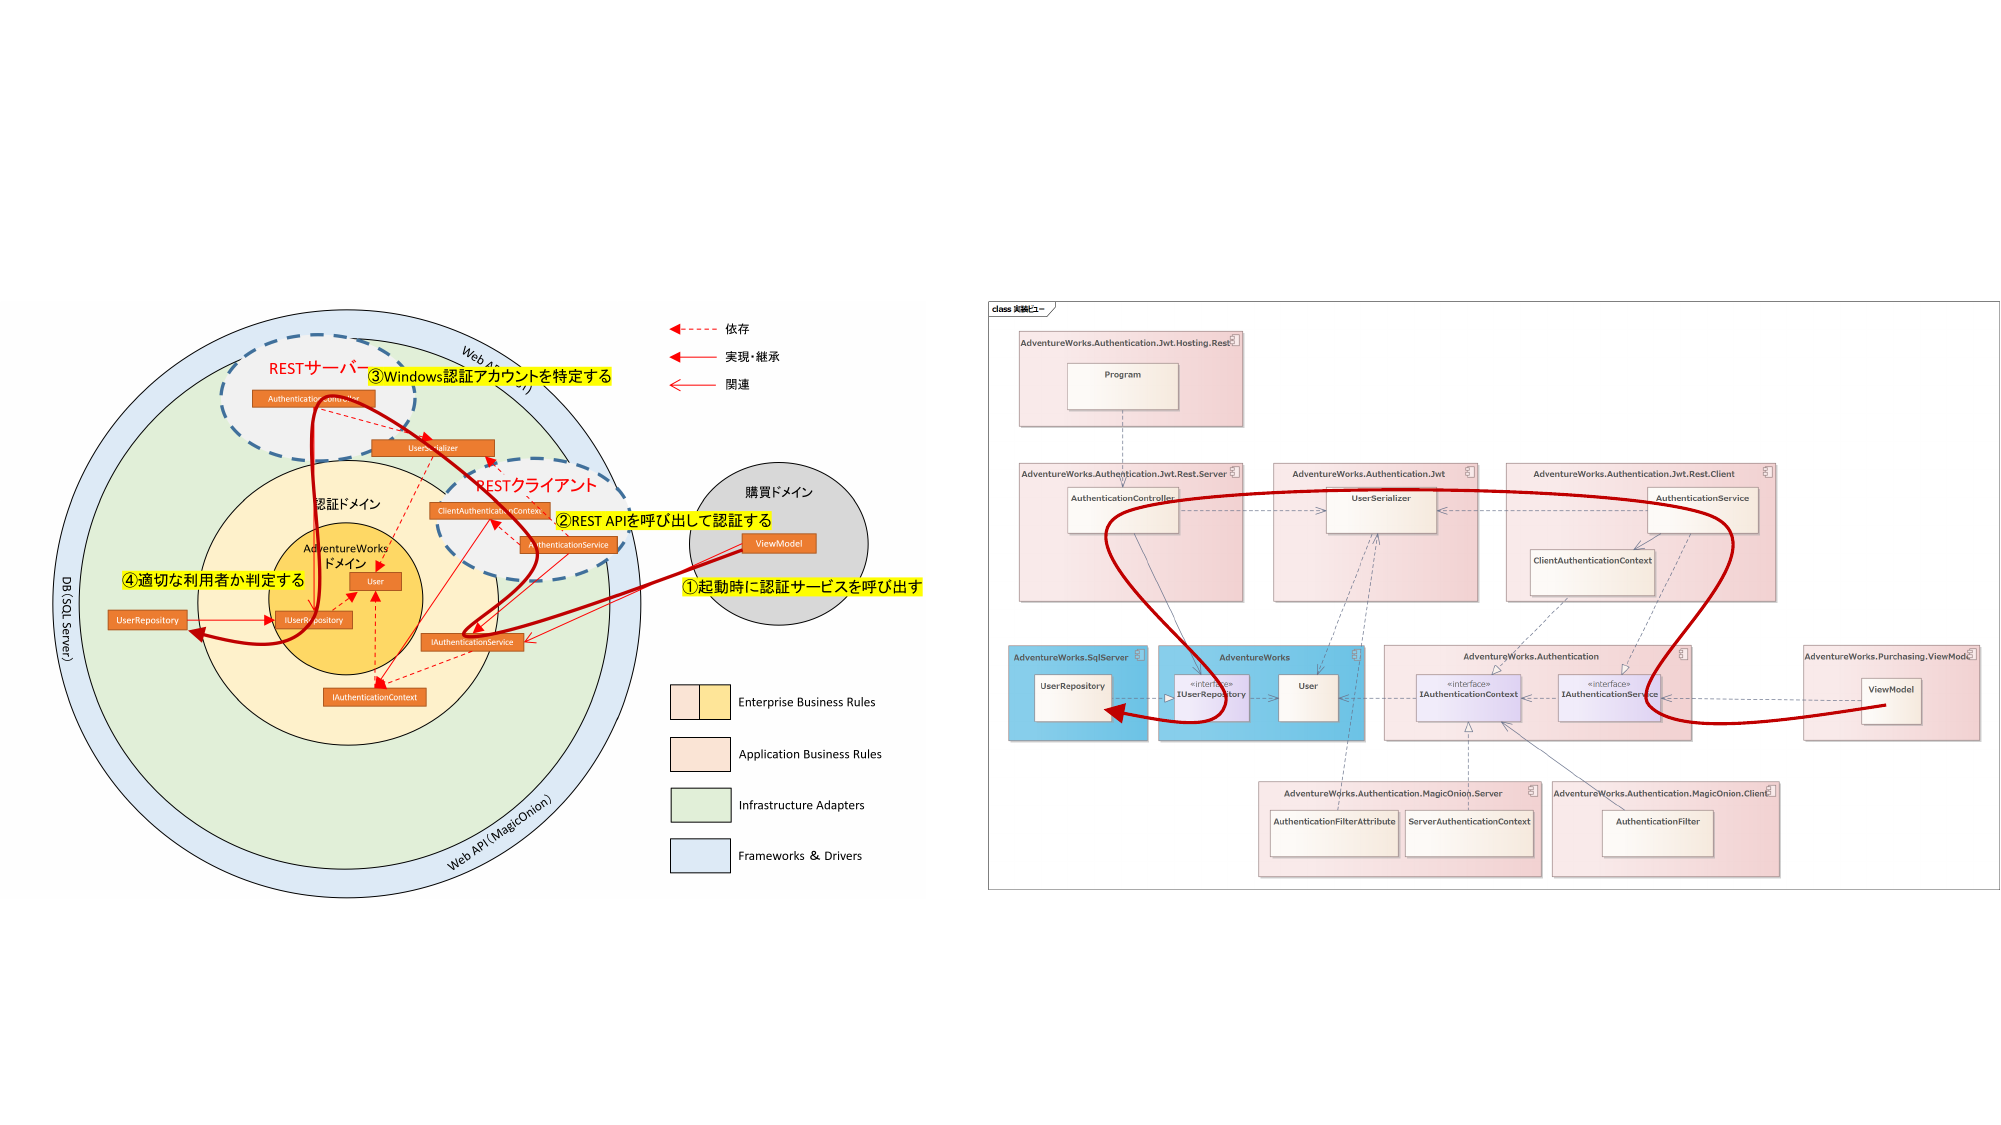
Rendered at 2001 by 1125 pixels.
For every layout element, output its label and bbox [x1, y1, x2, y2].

picture [988, 301, 2000, 890]
picture [0, 301, 926, 899]
